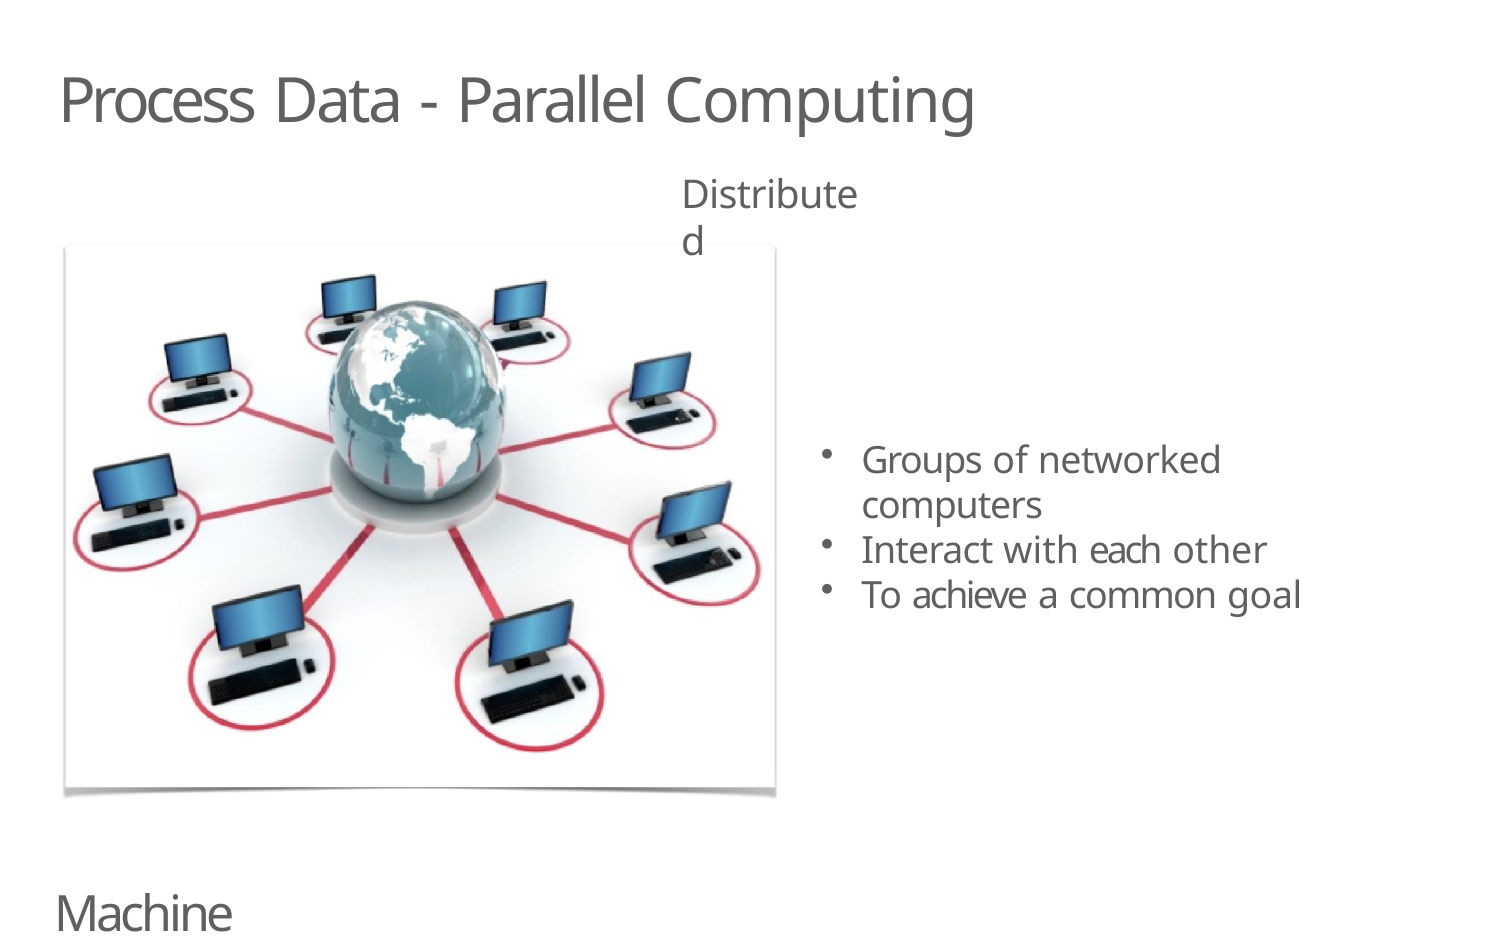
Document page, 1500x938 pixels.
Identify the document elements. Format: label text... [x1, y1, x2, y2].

picture [62, 243, 777, 799]
text_box Groups of networked computers Interact with each other To achieve a common goal [818, 433, 1370, 617]
text_box Distributed [679, 166, 866, 264]
title Process Data - Parallel Computing [56, 58, 1164, 217]
footer Machine Learning [52, 876, 410, 938]
